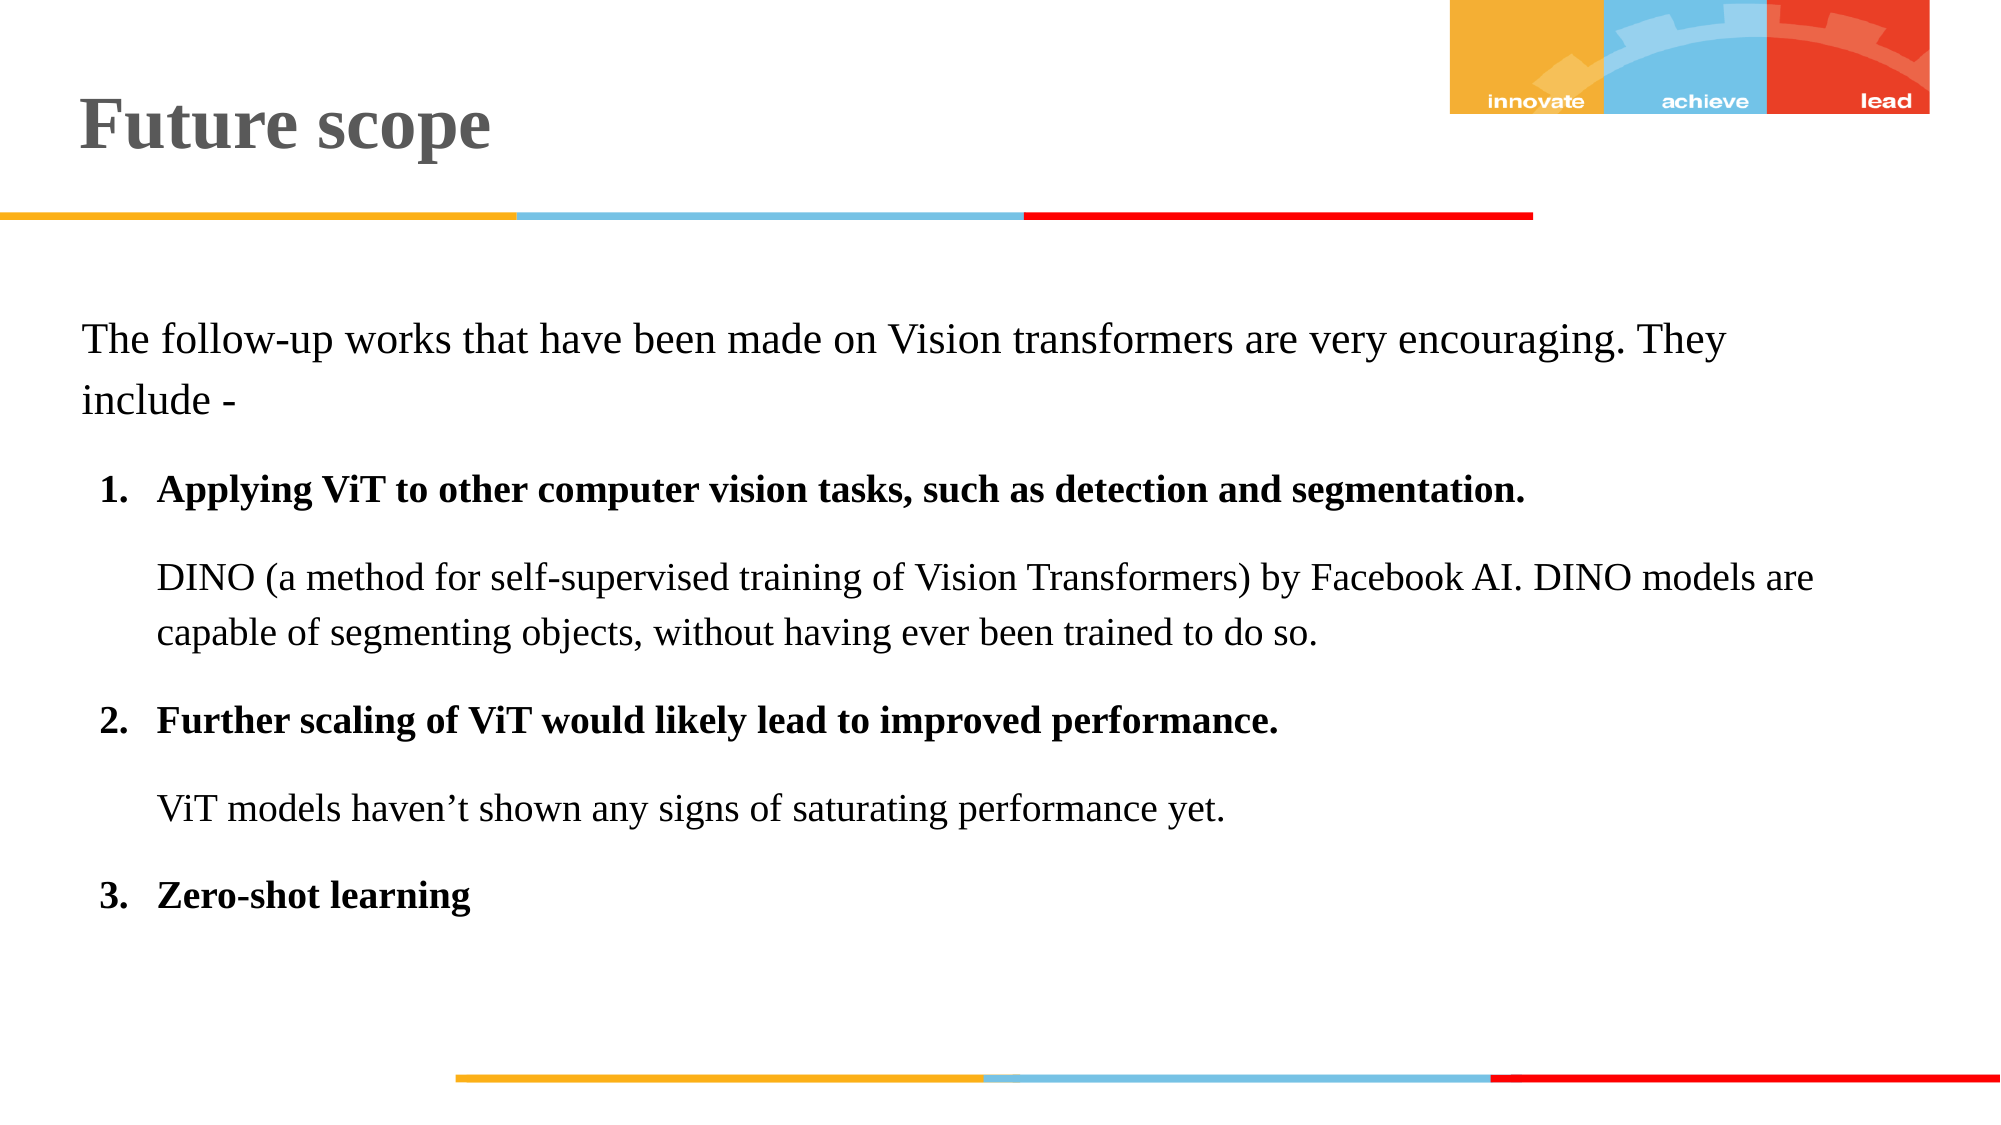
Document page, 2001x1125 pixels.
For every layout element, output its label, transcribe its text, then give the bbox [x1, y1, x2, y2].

text_box The follow-up works that have been made on Vision transformers are very encouraging. They include - Applying ViT to other computer vision tasks, such as detection and segmentation. DINO (a method for self-supervised training of Vision Transformers) by Facebook AI. DINO models are capable of segmenting objects, without having ever been trained to do so. Further scaling of ViT would likely lead to improved performance. ViT models haven’t shown any signs of saturating performance yet. Zero-shot learning [66, 294, 1852, 1051]
list Future scope [79, 24, 1450, 213]
picture [1449, 0, 1930, 114]
